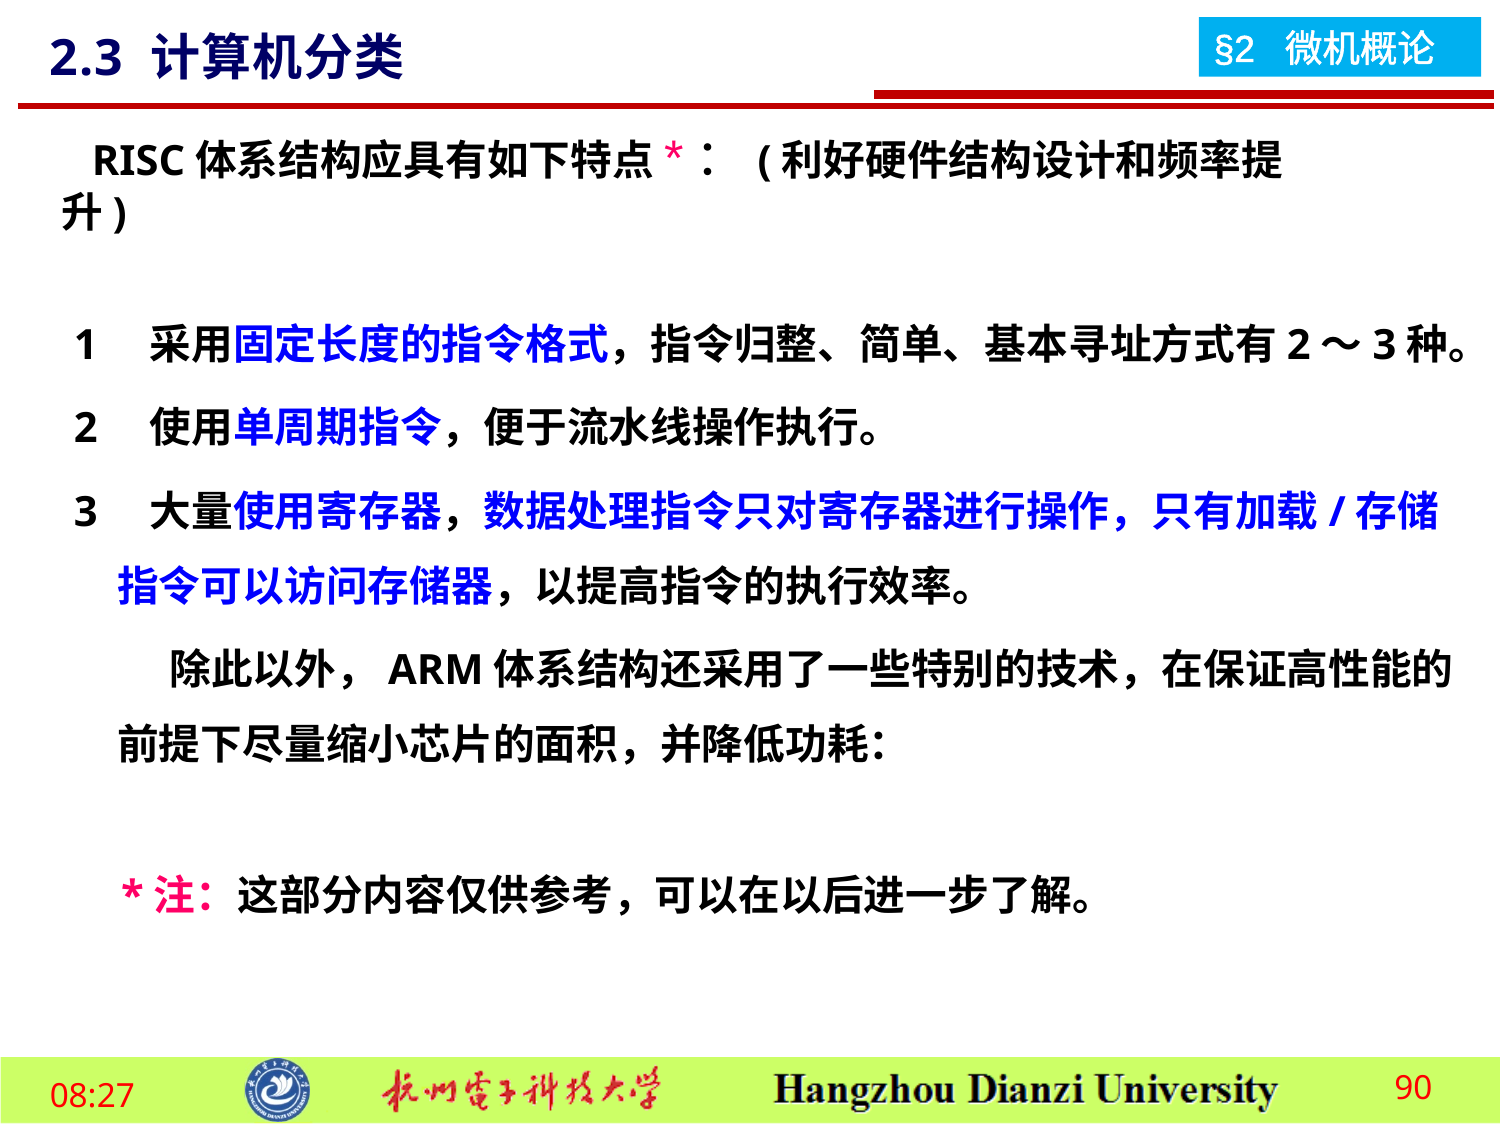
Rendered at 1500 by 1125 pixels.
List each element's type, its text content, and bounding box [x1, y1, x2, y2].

text_box 1 采用固定长度的指令格式，指令归整、简单、基本寻址方式有2～3种。 2 使用单周期指令，便于流水线操作执行。 3 大量使用寄存器，数据处理指令只对寄存器进行操作，只有加载/存储指令可以访问存储器，以提高指令的执行效率。 除此以外，ARM体系结构还采用了一些特别的技术，在保证高性能的前提下尽量缩小芯片的面积，并降低功耗： [59, 285, 1471, 790]
text_box *注：这部分内容仅供参考，可以在以后进一步了解。 [106, 846, 1400, 927]
picture [0, 1057, 1500, 1125]
text_box RISC体系结构应具有如下特点*：(利好硬件结构设计和频率提升) [46, 143, 1344, 218]
text_box 2.3 计算机分类 [35, 17, 996, 93]
